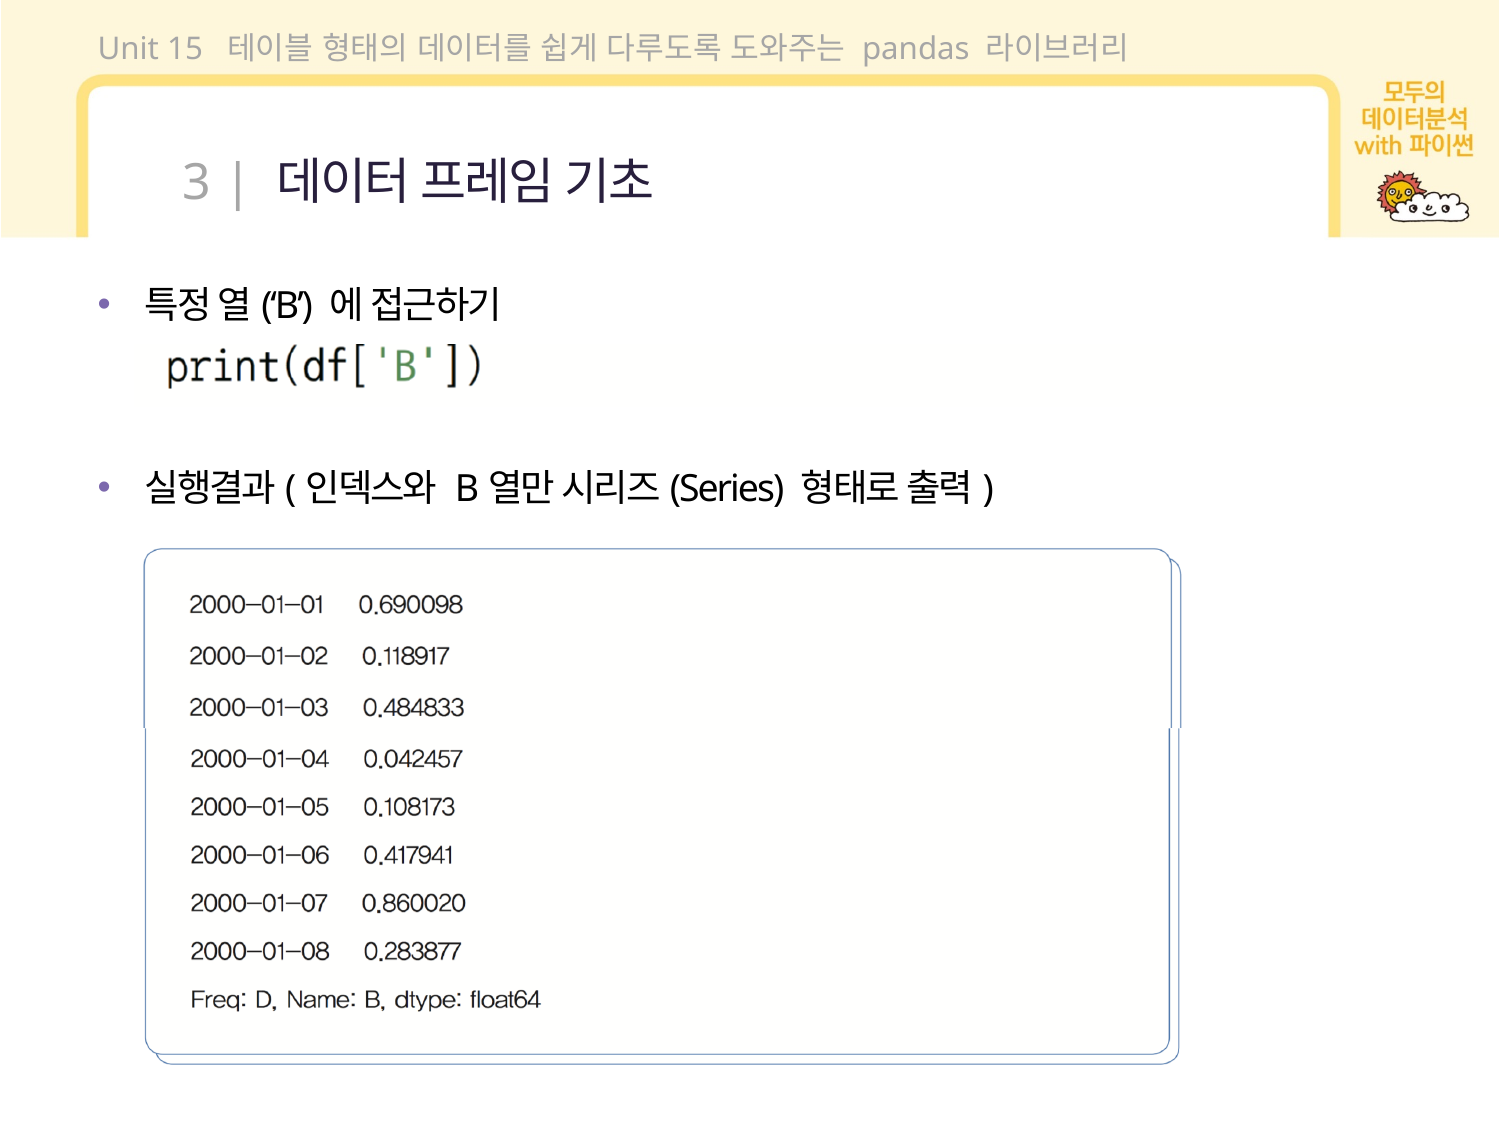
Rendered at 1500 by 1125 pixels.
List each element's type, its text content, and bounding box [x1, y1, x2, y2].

picture [1, 0, 1499, 1125]
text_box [134, 540, 1192, 1074]
text_box 3 | 데이터 프레임 기초 [168, 102, 1500, 217]
text_box Unit 15 테이블 형태의 데이터를 쉽게 다루도록 도와주는 pandas 라이브러리 [82, 0, 1402, 74]
text_box 특정 열(‘B’) 에 접근하기 실행결과(인덱스와 B열만 시리즈(Series) 형태로 출력) [82, 251, 1500, 517]
picture [134, 344, 1500, 407]
